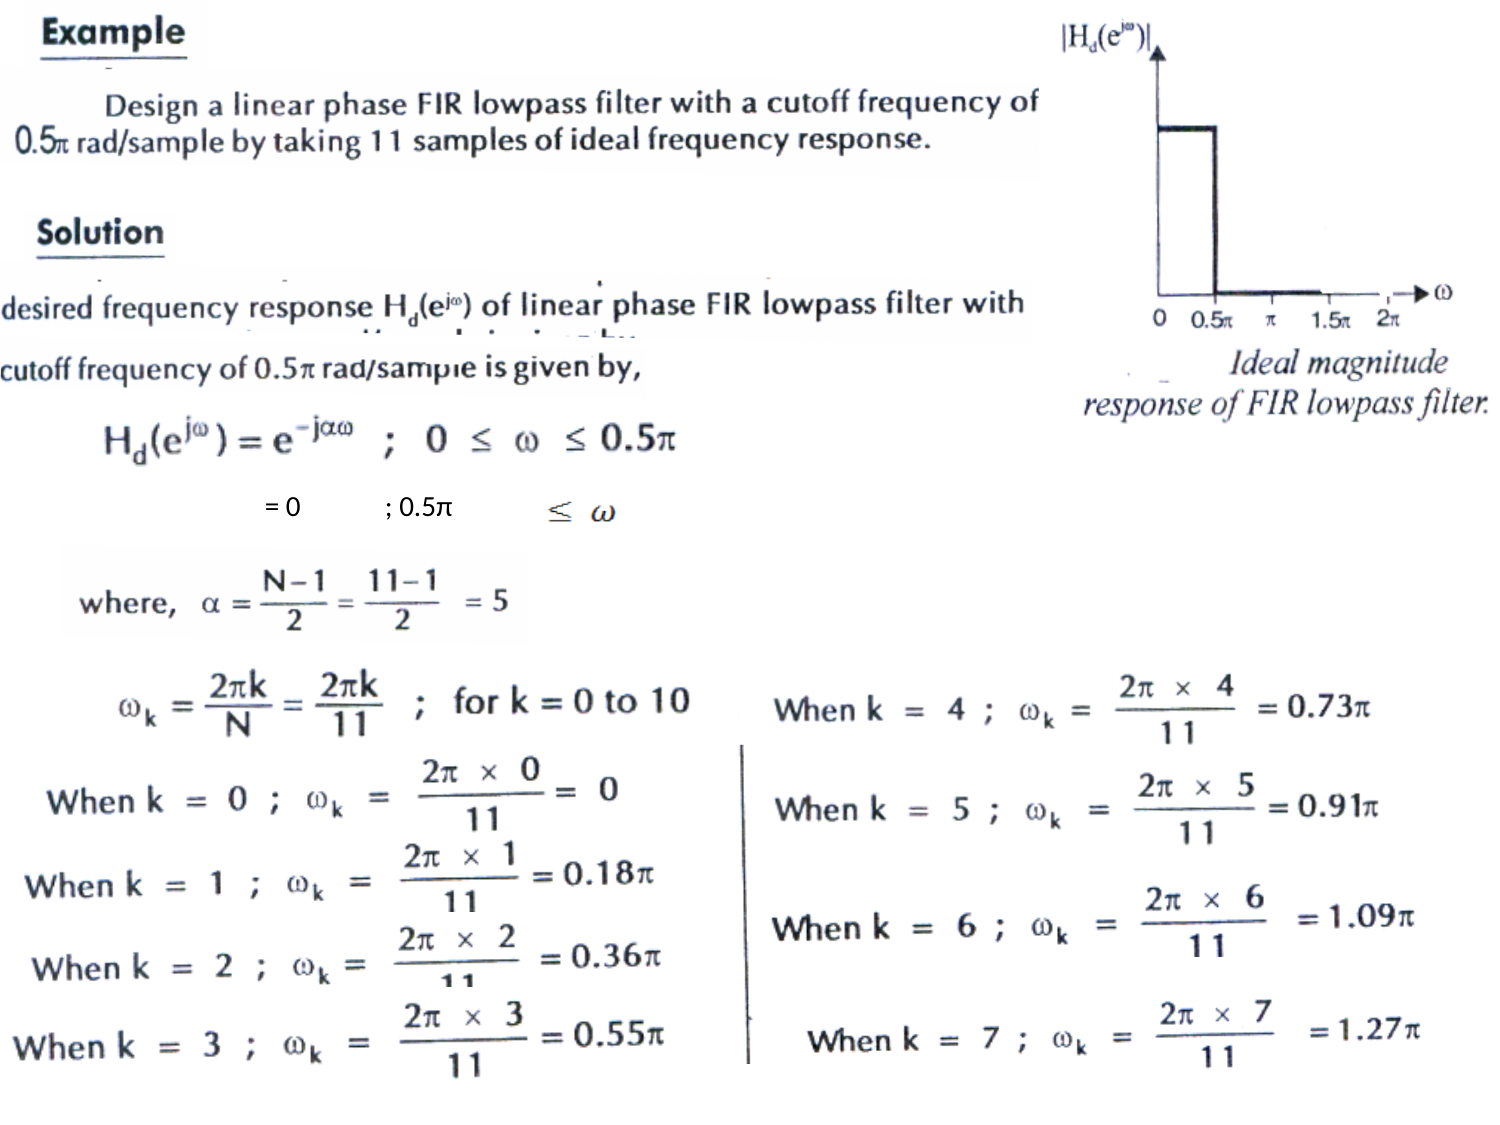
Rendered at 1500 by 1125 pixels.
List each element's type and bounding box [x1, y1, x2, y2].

picture [0, 212, 1031, 344]
picture [724, 663, 1423, 1065]
text_box [249, 474, 626, 536]
picture [0, 338, 646, 397]
picture [0, 749, 676, 1081]
picture [87, 646, 705, 746]
picture [24, 0, 207, 67]
picture [99, 399, 686, 479]
picture [0, 0, 1500, 441]
picture [62, 546, 528, 643]
picture [799, 987, 1431, 1075]
